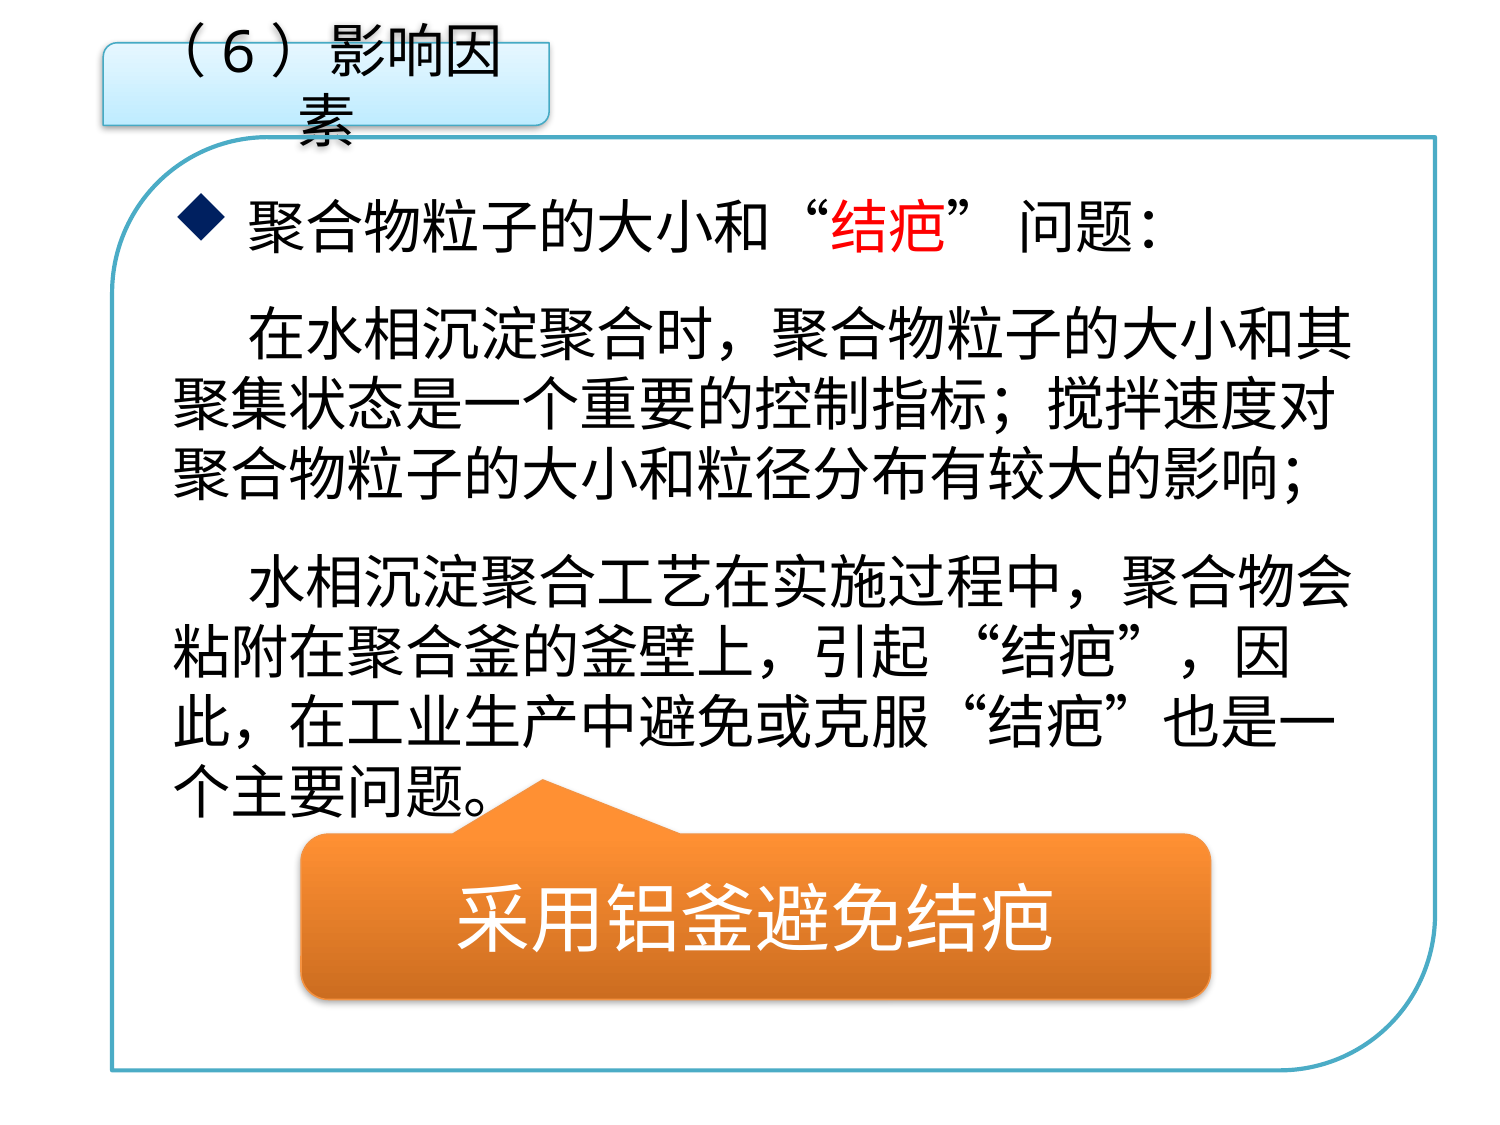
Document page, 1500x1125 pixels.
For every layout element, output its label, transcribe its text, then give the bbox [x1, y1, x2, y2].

text_box （6）影响因素 [102, 41, 550, 127]
text_box 聚合物粒子的大小和“结疤” 问题： 在水相沉淀聚合时，聚合物粒子的大小和其聚集状态是一个重要的控制指标；搅拌速度对聚合物粒子的大小和粒径分布有较大的影响； 水相沉淀聚合工艺在实施过程中，聚合物会粘附在聚合釜的釜壁上，引起 “结疤”，因此，在工业生产中避免或克服“结疤”也是一个主要问题。 [109, 135, 1438, 1073]
text_box 采用铝釜避免结疤 [300, 779, 1212, 1001]
